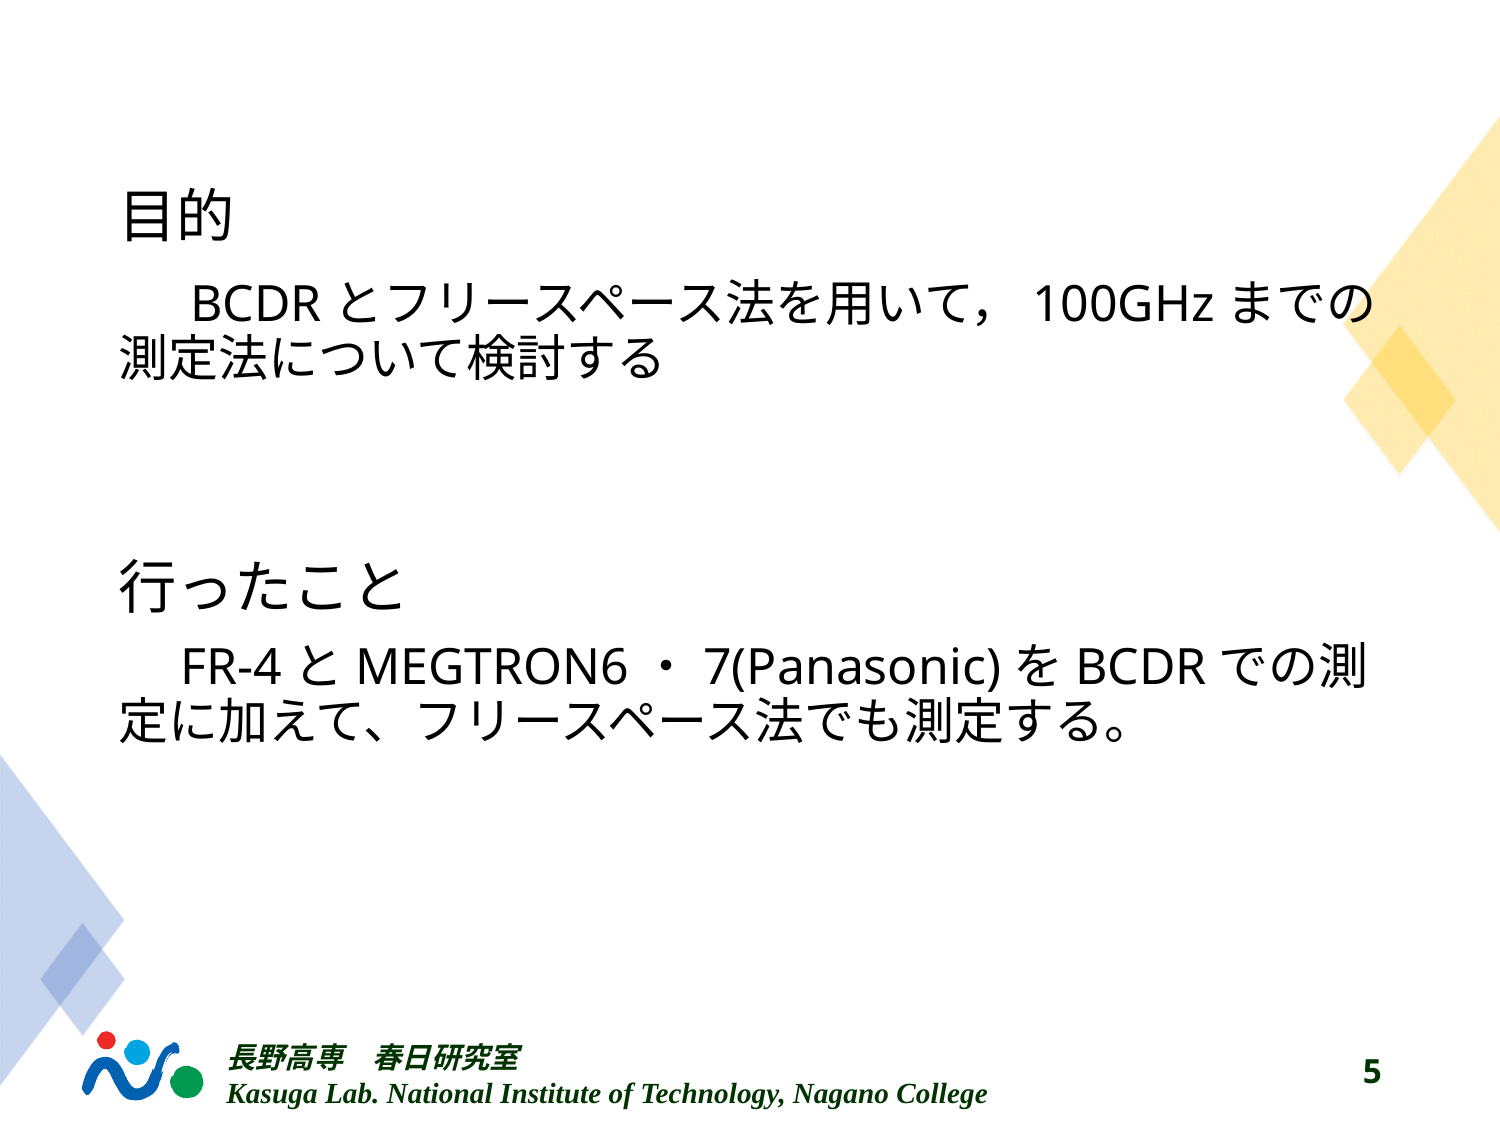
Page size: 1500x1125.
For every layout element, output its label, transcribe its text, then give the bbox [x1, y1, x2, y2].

picture [0, 0, 1500, 1125]
slide_number 5 [1288, 1042, 1397, 1103]
list 目的 BCDRとフリースペース法を用いて，100GHzまでの測定法について検討する 行ったこと FR-4とMEGTRON6・7(Panasonic)をBCDRでの測定に加えて、フリースペース法でも測定する。 [103, 179, 1397, 1014]
